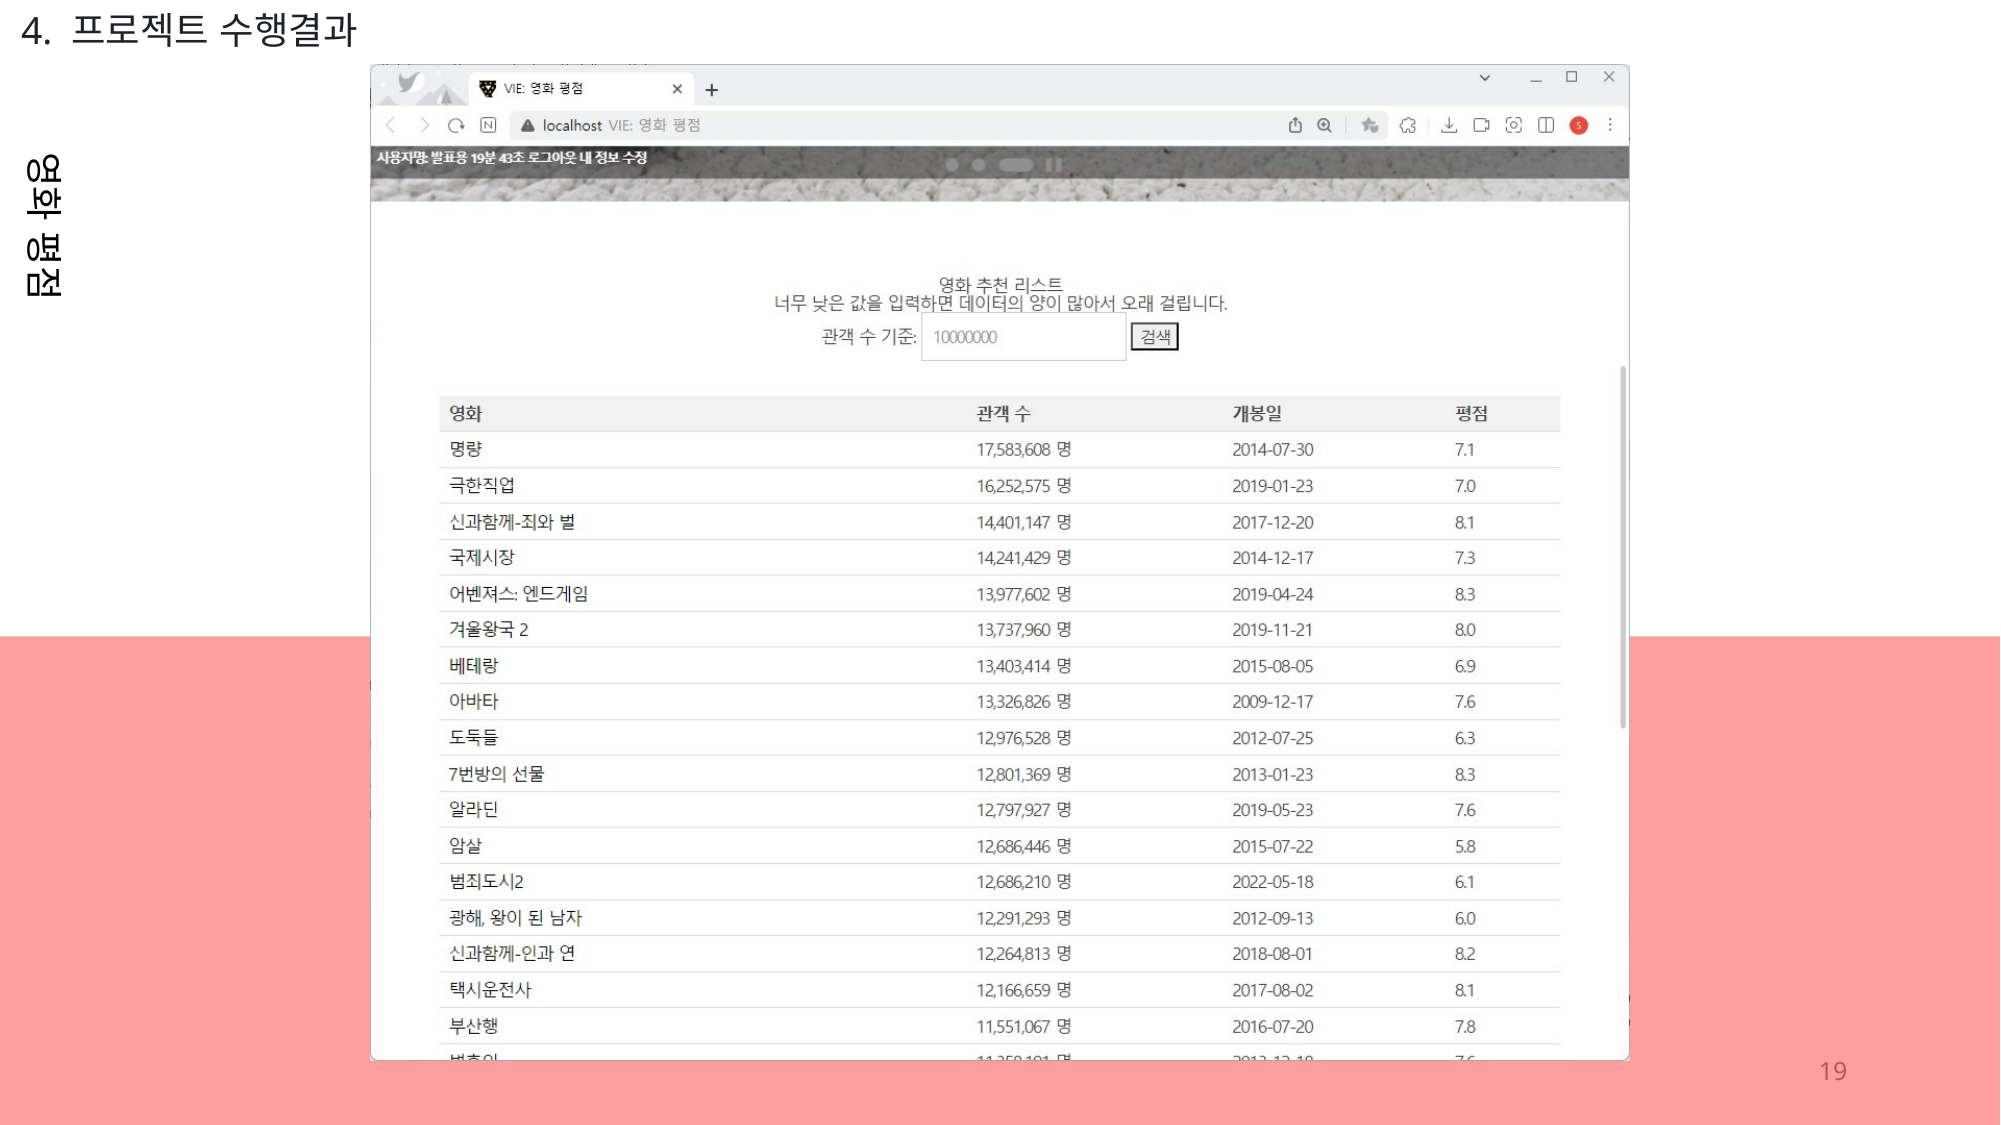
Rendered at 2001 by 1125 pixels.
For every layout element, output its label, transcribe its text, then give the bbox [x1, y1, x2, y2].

text_box [0, 635, 2000, 1125]
text_box 영화 평점 [0, 137, 76, 327]
picture [370, 63, 1630, 1061]
slide_number 19 [1412, 1042, 1863, 1103]
text_box 4. 프로젝트 수행결과 [6, 0, 373, 60]
